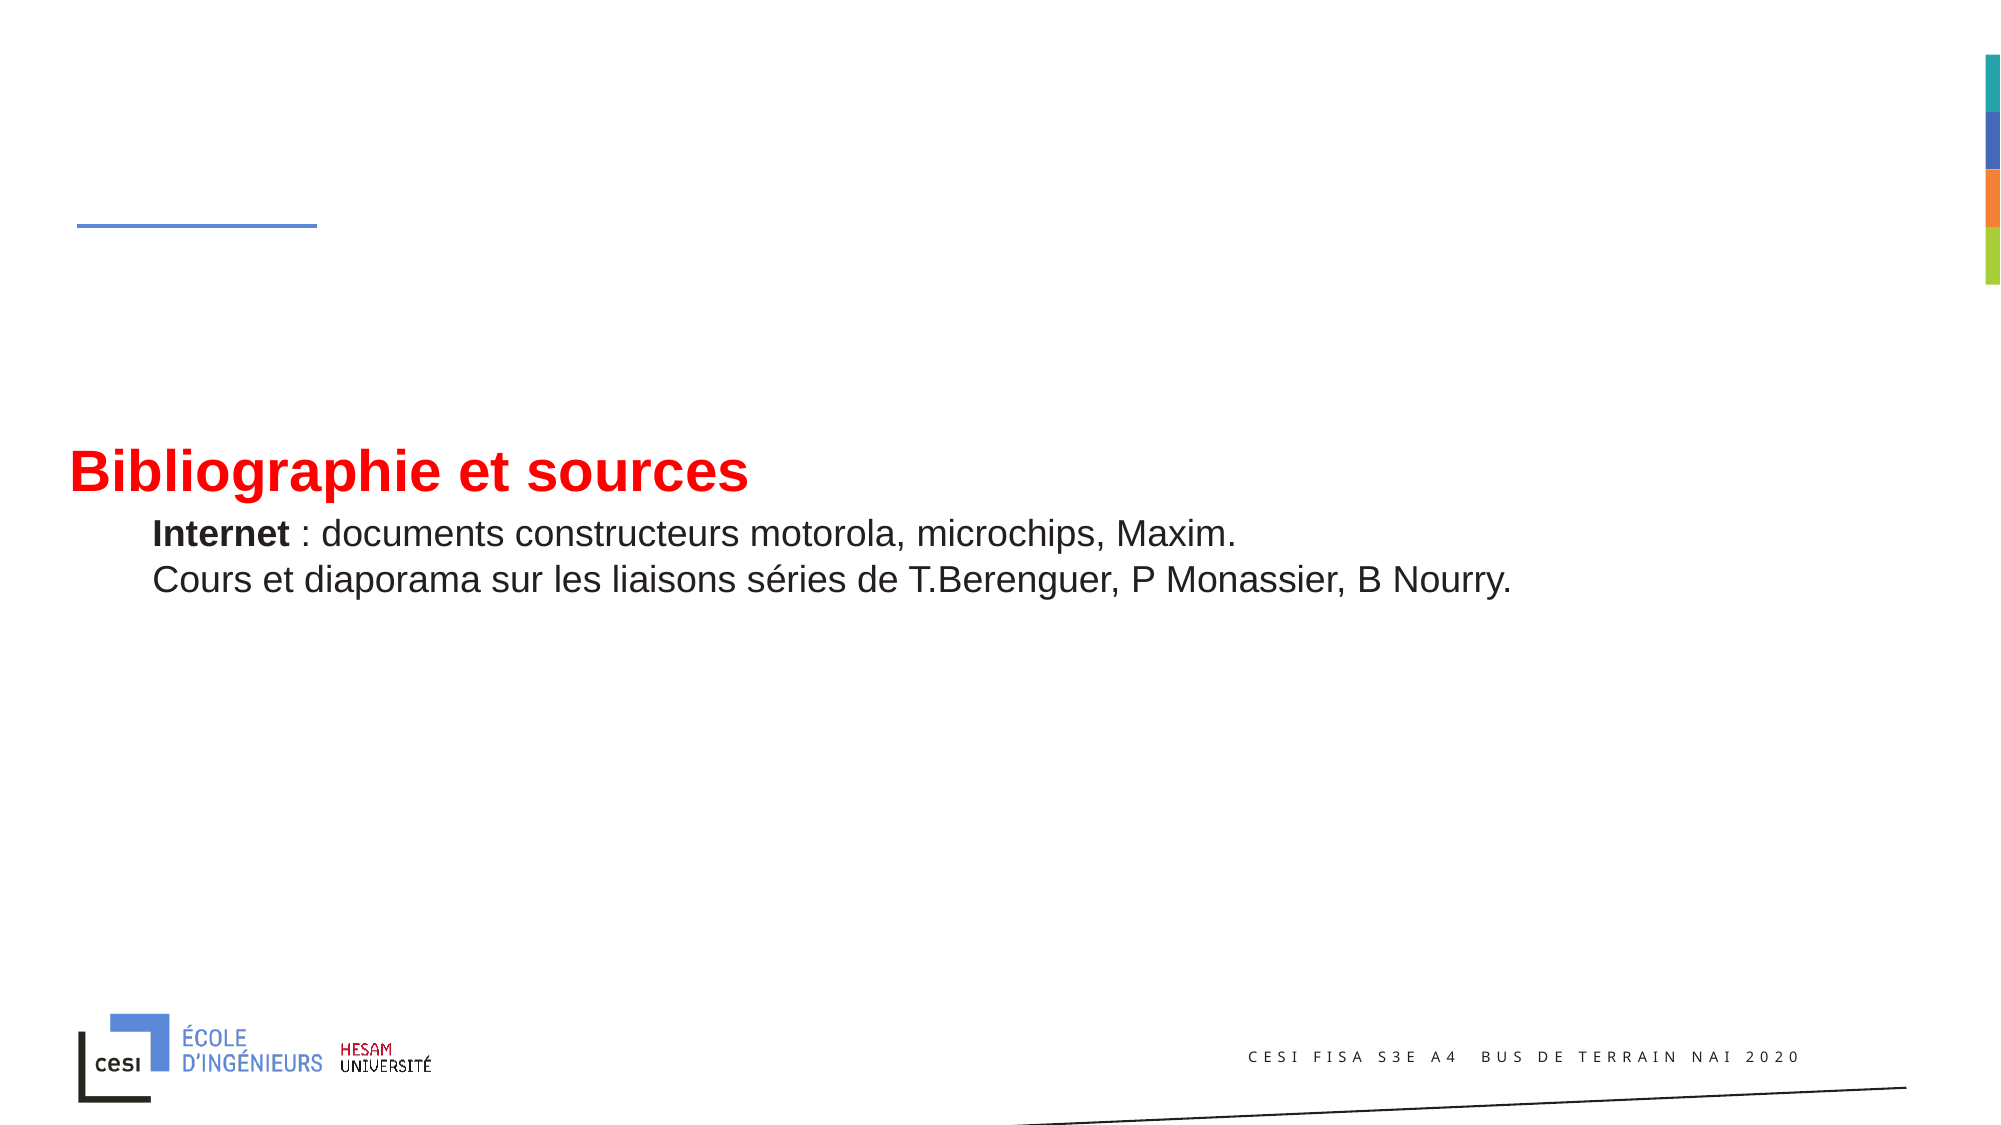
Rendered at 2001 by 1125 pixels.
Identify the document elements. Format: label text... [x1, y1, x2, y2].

footer CESI FISA S3E A4 Bus de Terrain NAI 2020 [1041, 1027, 1814, 1088]
picture [12, 949, 433, 1125]
text_box Bibliographie et sources Internet : documents constructeurs motorola, microchips, Maxim. Cours et diaporama sur les liaisons séries de T.Berenguer, P Monassier, B Nourry. [55, 425, 2000, 607]
